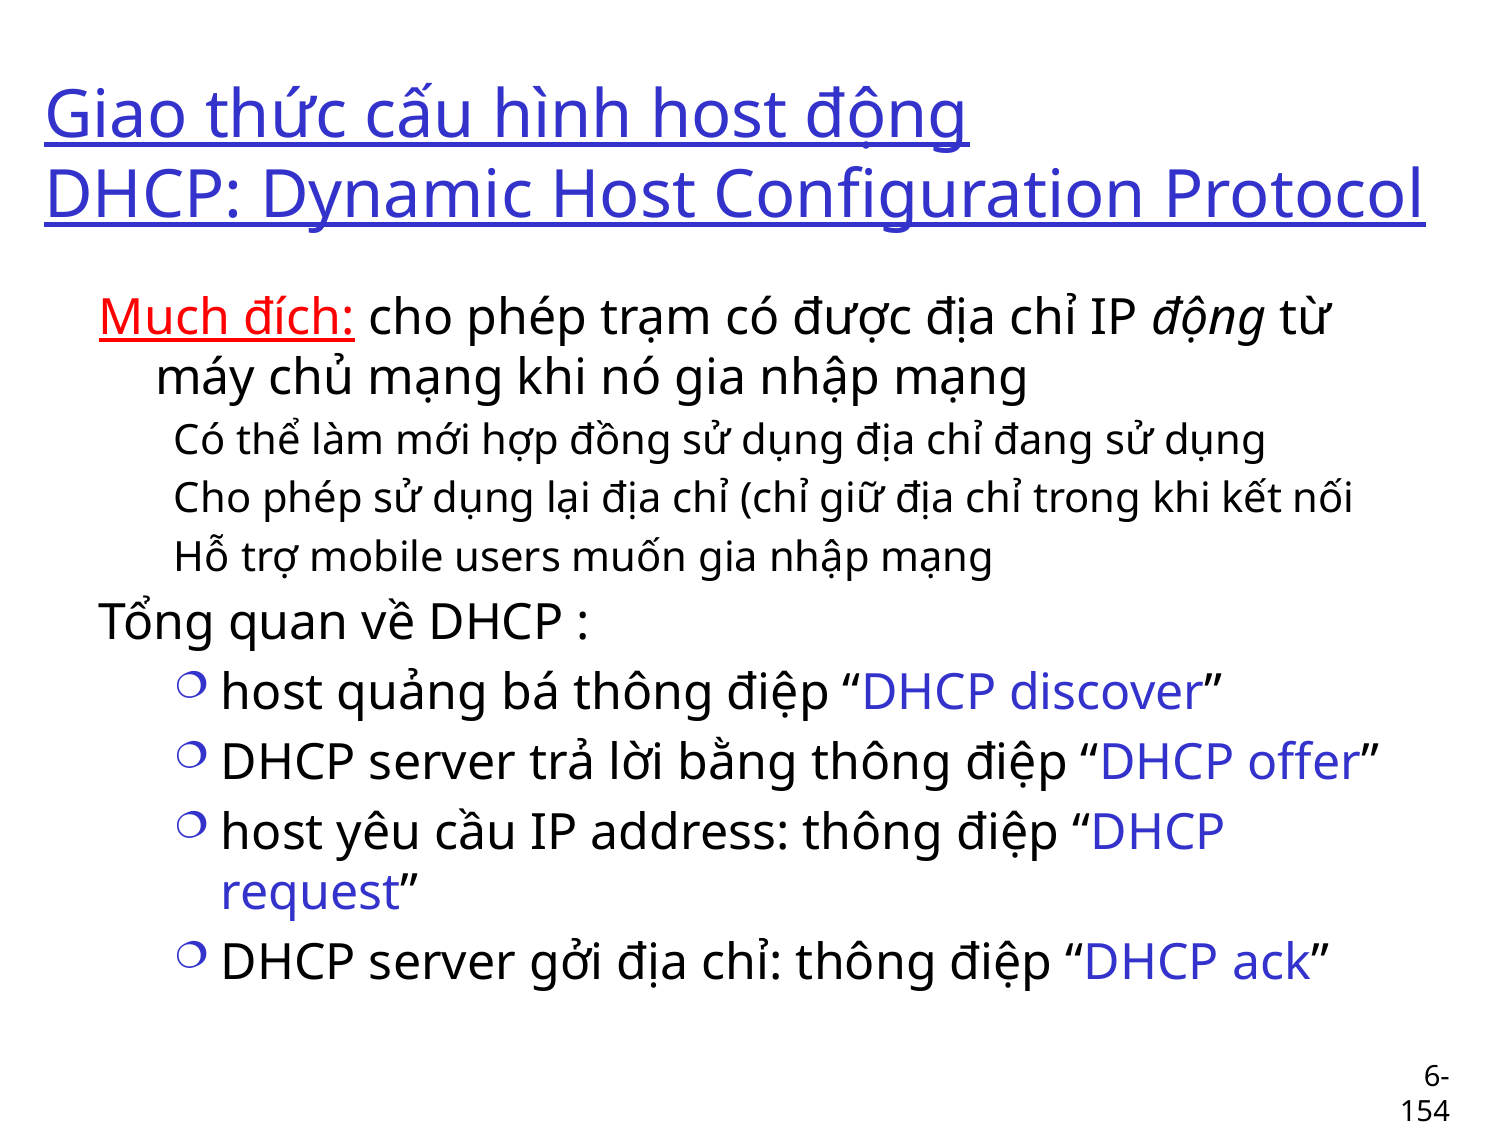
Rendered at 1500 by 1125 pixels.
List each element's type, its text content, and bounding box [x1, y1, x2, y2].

slide_number 6-154 [1362, 1049, 1466, 1125]
title Giao thức cấu hình host động DHCP: Dynamic Host Configuration Protocol [29, 56, 1478, 245]
list Much đích: cho phép trạm có được địa chỉ IP động từ máy chủ mạng khi nó gia nhập mạng Có thể làm mới hợp đồng sử dụng địa chỉ đang sử dụng Cho phép sử dụng lại địa chỉ (chỉ giữ địa chỉ trong khi kết nối Hỗ trợ mobile users muốn gia nhập mạng Tổng quan về DHCP : host quảng bá thông điệp “DHCP discover” DHCP server trả lời bằng thông điệp “DHCP offer” host yêu cầu IP address: thông điệp “DHCP request” DHCP server gởi địa chỉ: thông điệp “DHCP ack” [83, 276, 1439, 1043]
